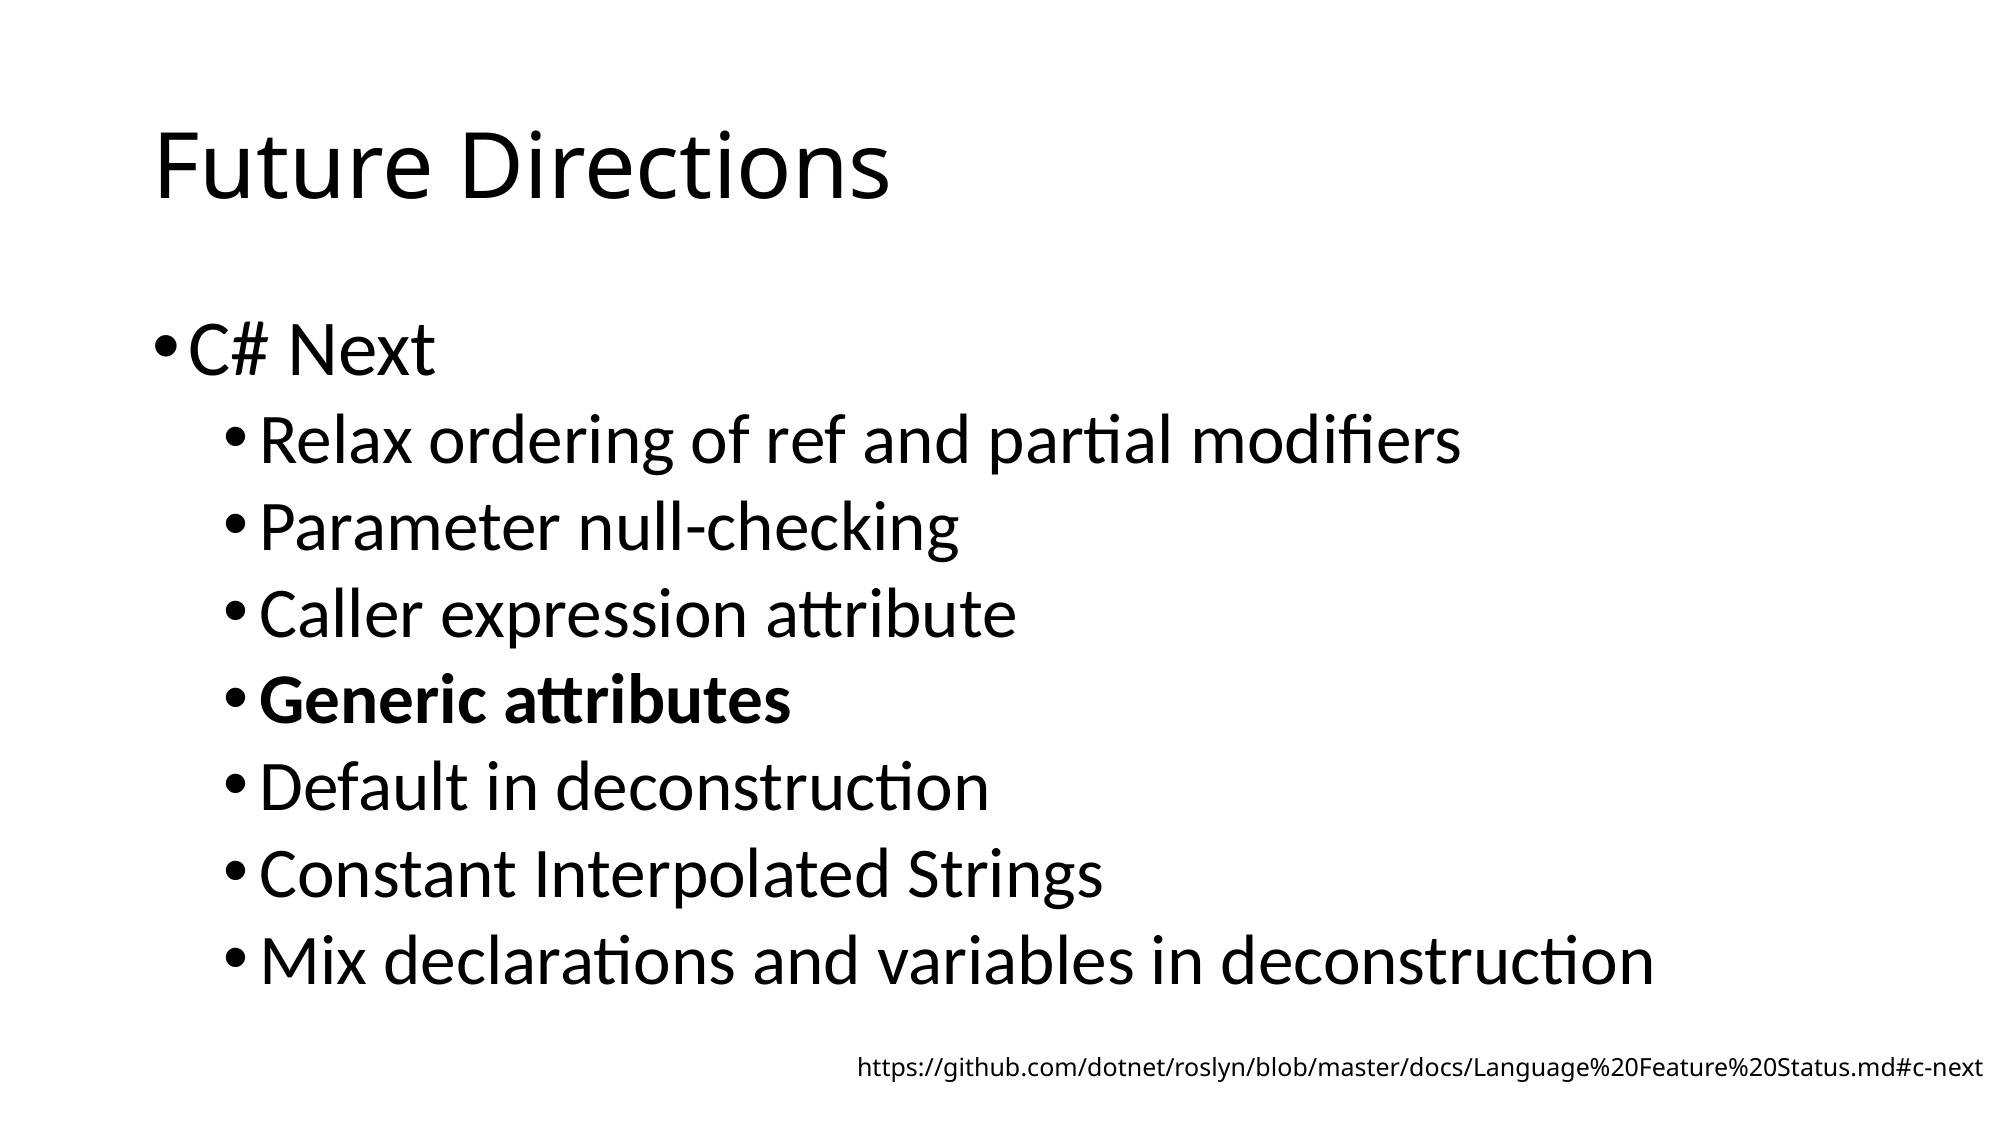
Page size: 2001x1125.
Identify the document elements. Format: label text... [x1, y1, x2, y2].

text_box https://github.com/dotnet/roslyn/blob/master/docs/Language%20Feature%20Status.md#c-next [0, 1029, 2000, 1104]
title Future Directions [137, 59, 1863, 278]
list C# Next Relax ordering of ref and partial modifiers Parameter null-checking Caller expression attribute Generic attributes Default in deconstruction Constant Interpolated Strings Mix declarations and variables in deconstruction [137, 299, 1863, 1014]
